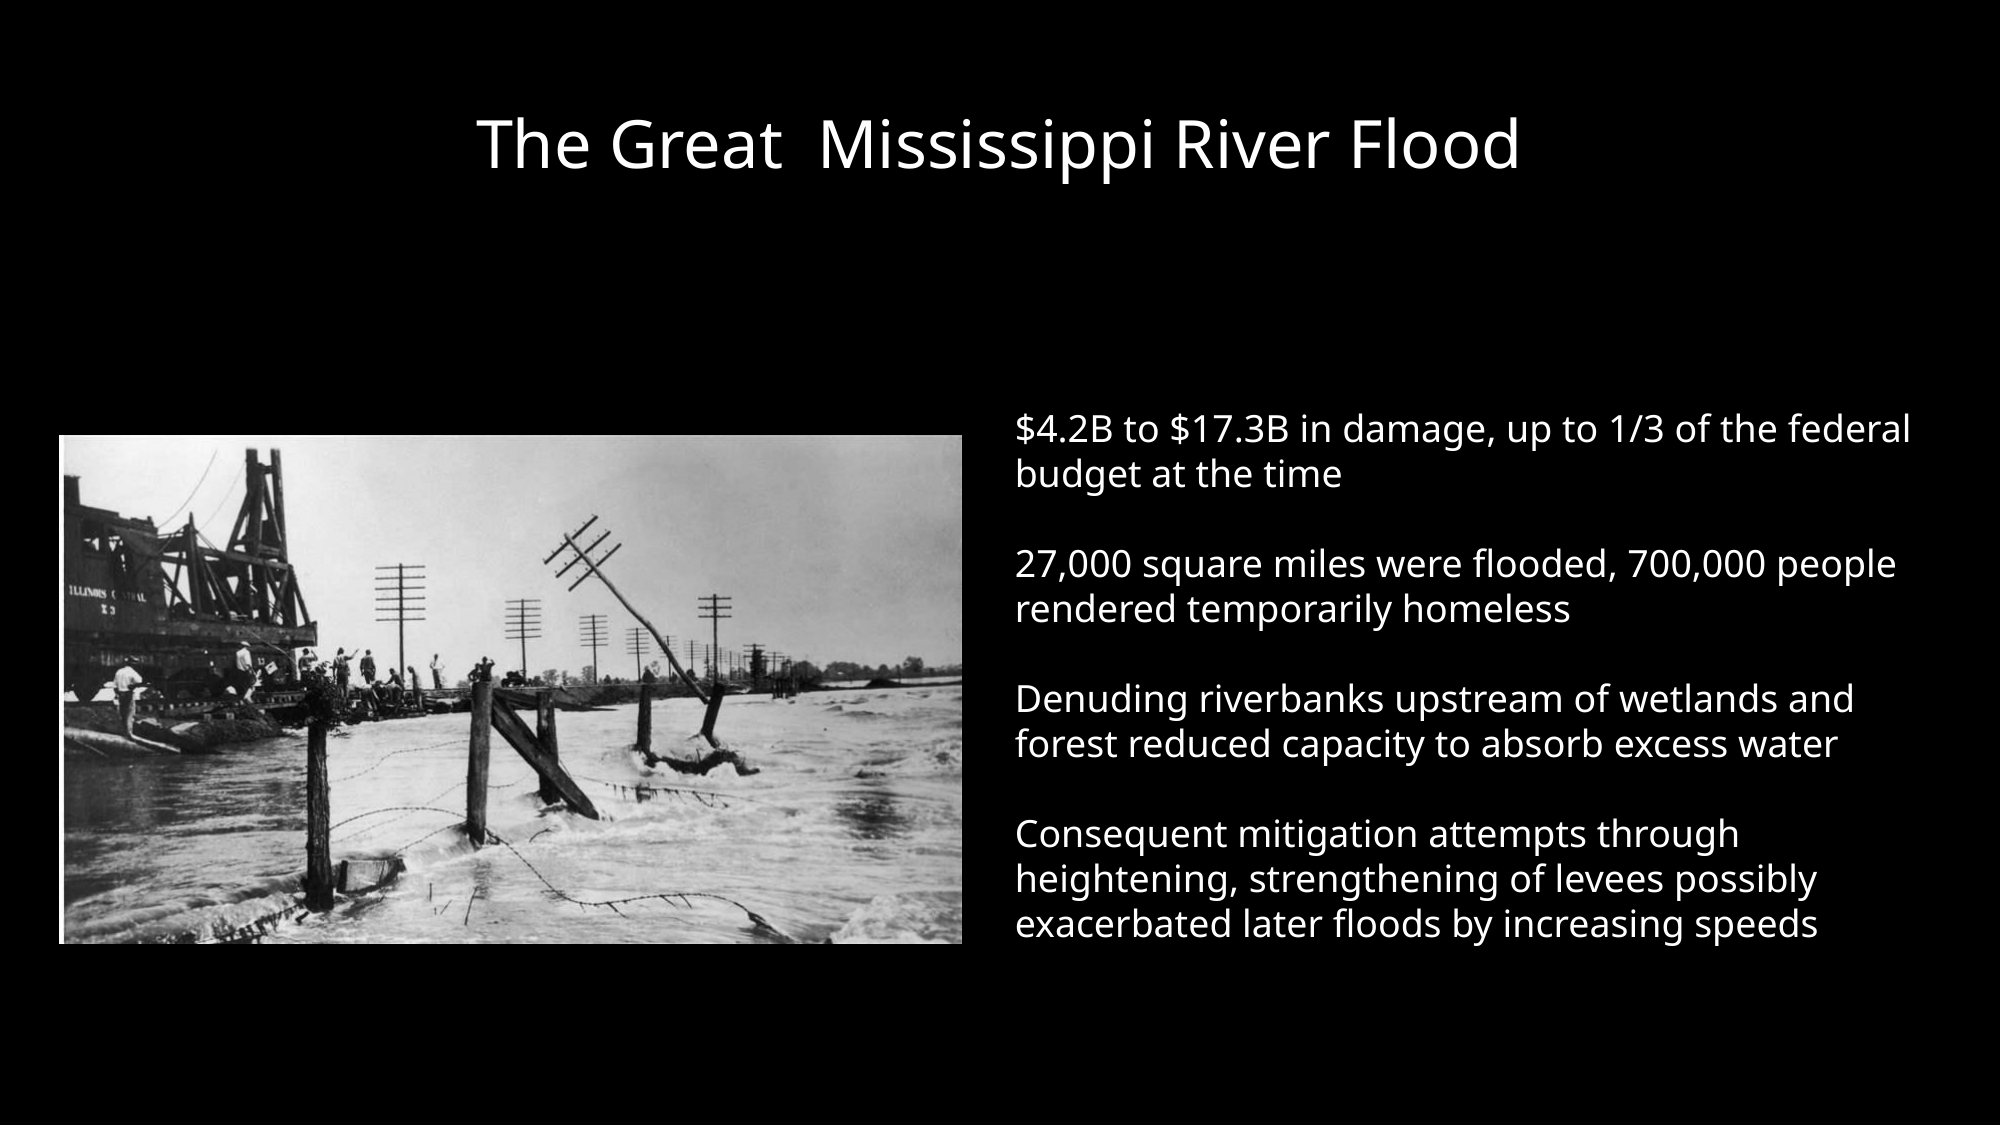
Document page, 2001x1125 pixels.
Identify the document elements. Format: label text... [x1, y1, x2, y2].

picture [59, 435, 962, 944]
title The Great Mississippi River Flood [250, 103, 1750, 346]
text_box $4.2B to $17.3B in damage, up to 1/3 of the federal budget at the time 27,000 square miles were flooded, 700,000 people rendered temporarily homeless Denuding riverbanks upstream of wetlands and forest reduced capacity to absorb excess water Consequent mitigation attempts through heightening, strengthening of levees possibly exacerbated later floods by increasing speeds [999, 397, 1941, 1043]
